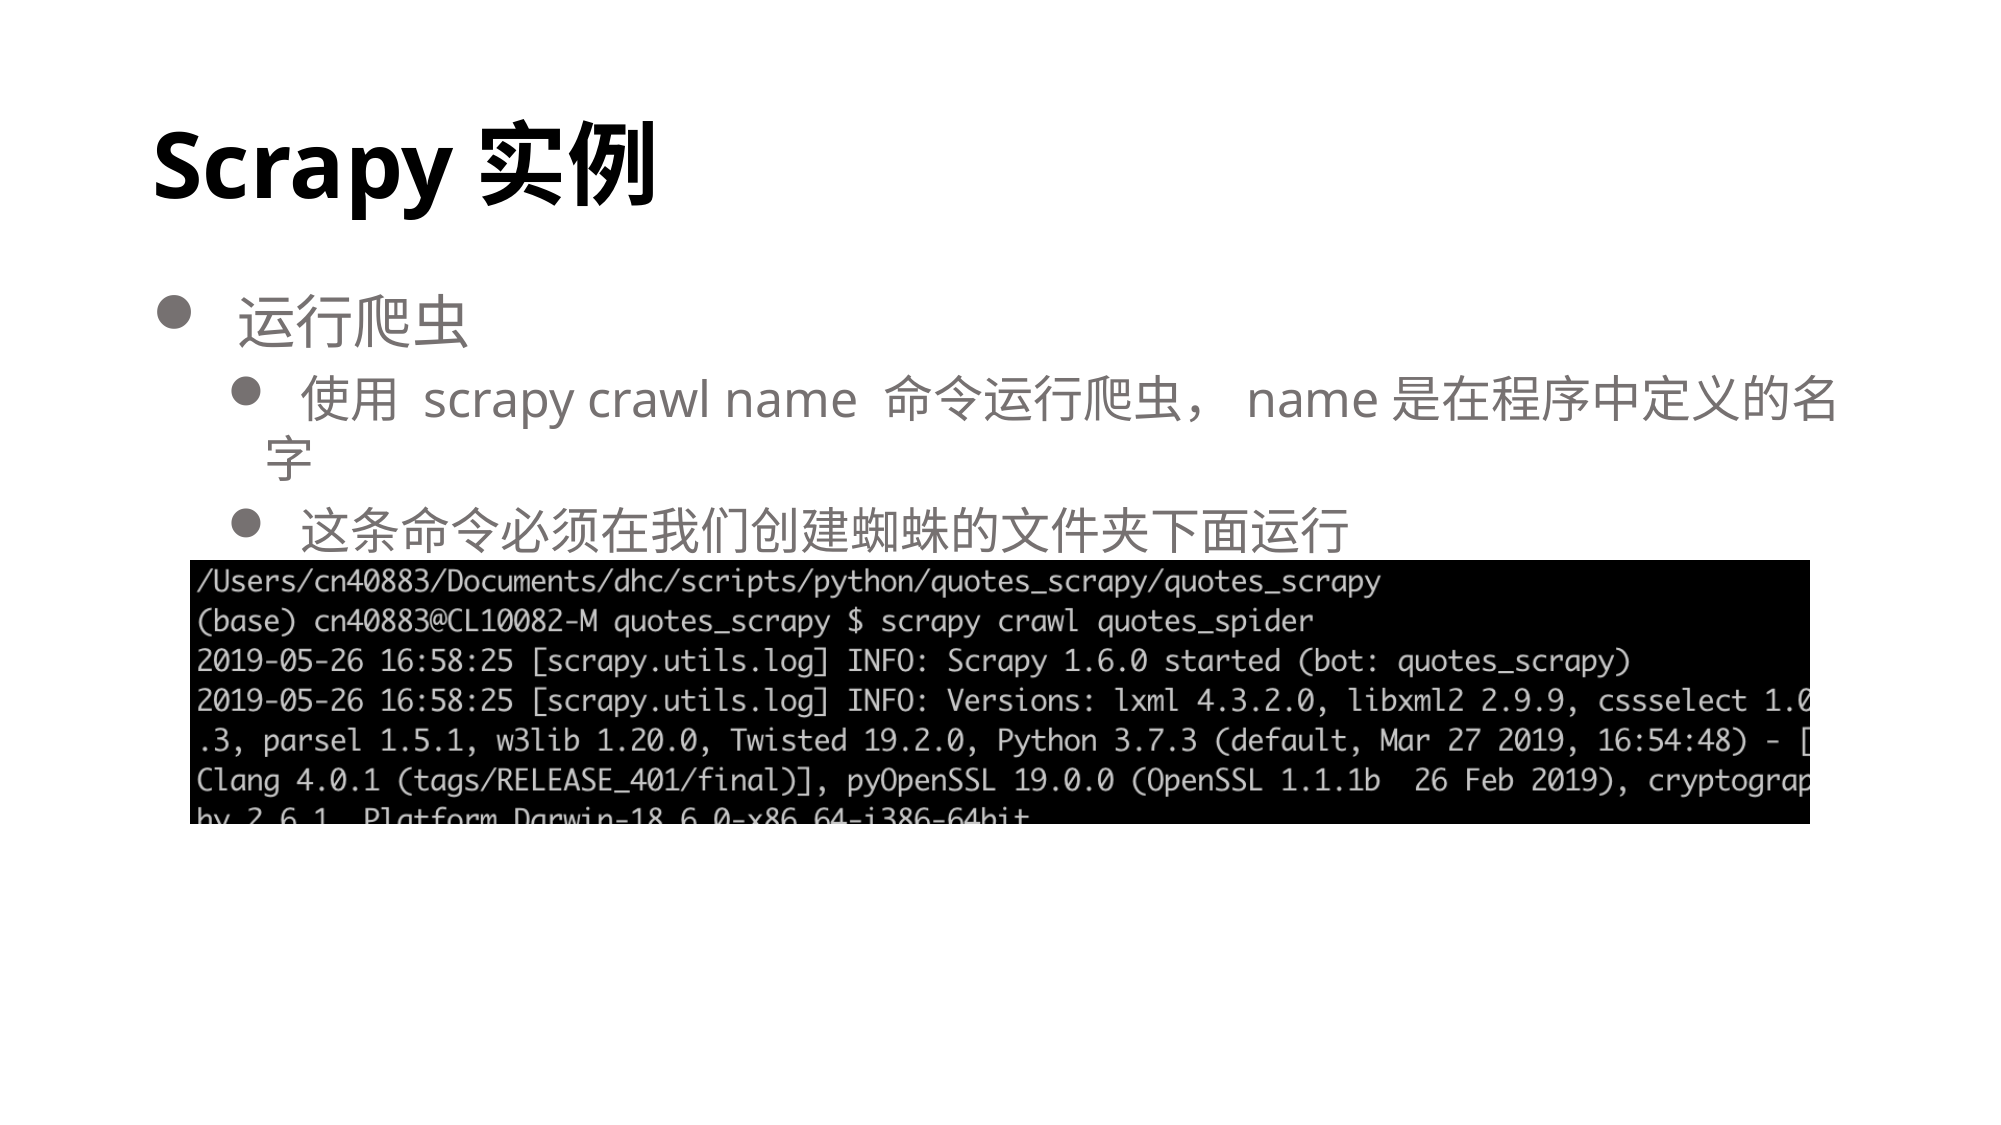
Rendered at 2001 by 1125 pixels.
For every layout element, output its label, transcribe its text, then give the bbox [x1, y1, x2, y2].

picture [190, 560, 1810, 824]
title Scrapy实例 [137, 59, 1863, 277]
list 运行爬虫 使用 scrapy crawl name 命令运行爬虫，name是在程序中定义的名字 这条命令必须在我们创建蜘蛛的文件夹下面运行 [137, 277, 1863, 1014]
